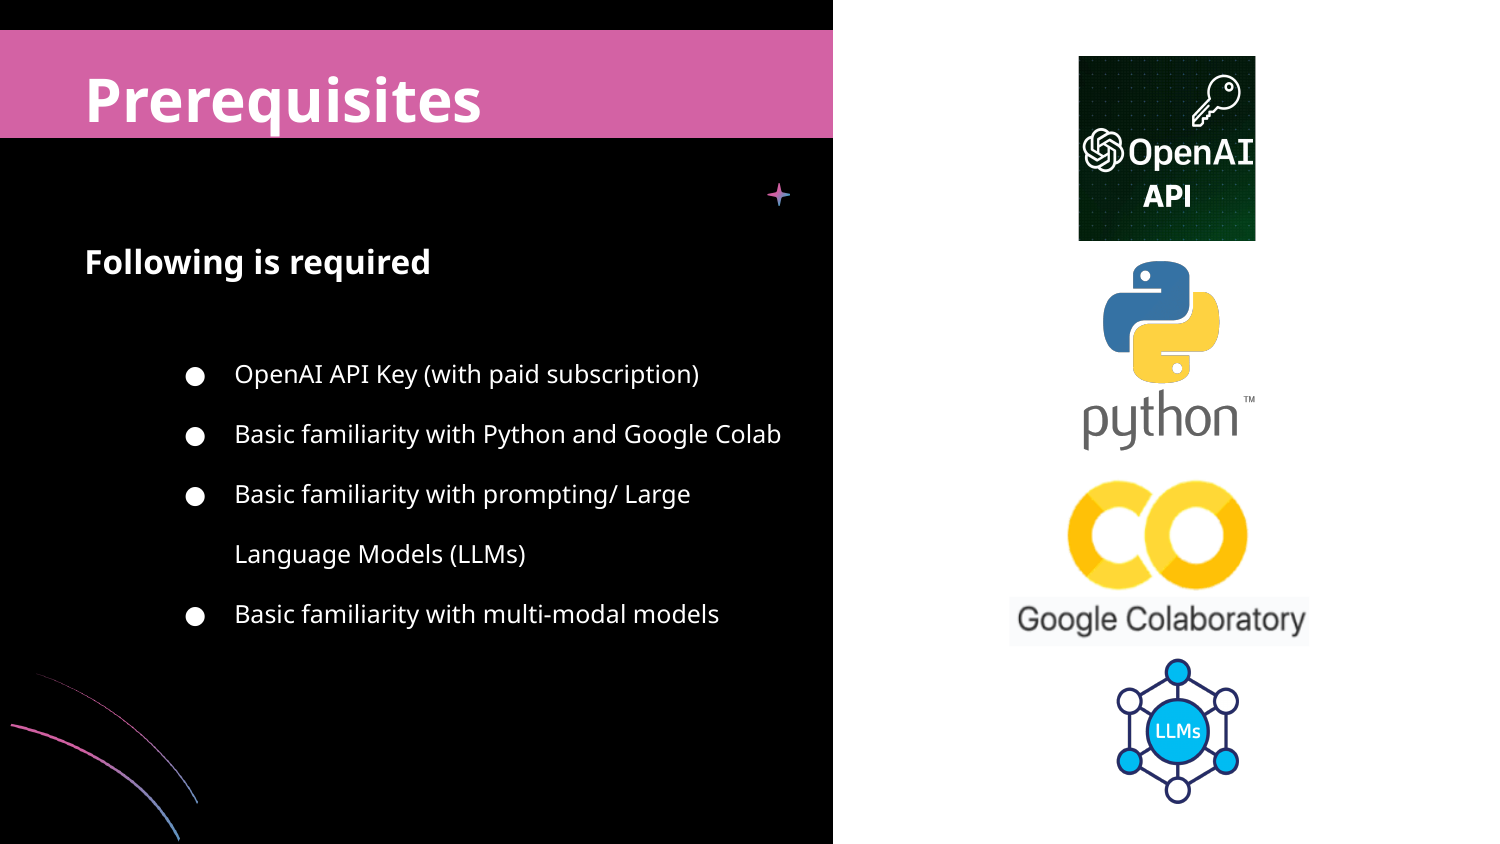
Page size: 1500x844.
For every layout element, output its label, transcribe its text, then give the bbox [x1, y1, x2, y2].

picture [997, 259, 1325, 454]
picture [962, 465, 1371, 844]
text_box [767, 183, 790, 206]
text_box [833, 0, 1500, 844]
text_box Following is required [84, 215, 678, 300]
text_box OpenAI API Key (with paid subscription) Basic familiarity with Python and Google Colab Basic familiarity with prompting/ Large Language Models (LLMs) Basic familiarity with multi-modal models [84, 300, 790, 658]
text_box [0, 20, 942, 139]
picture [1008, 56, 1325, 242]
text_box [0, 670, 219, 844]
